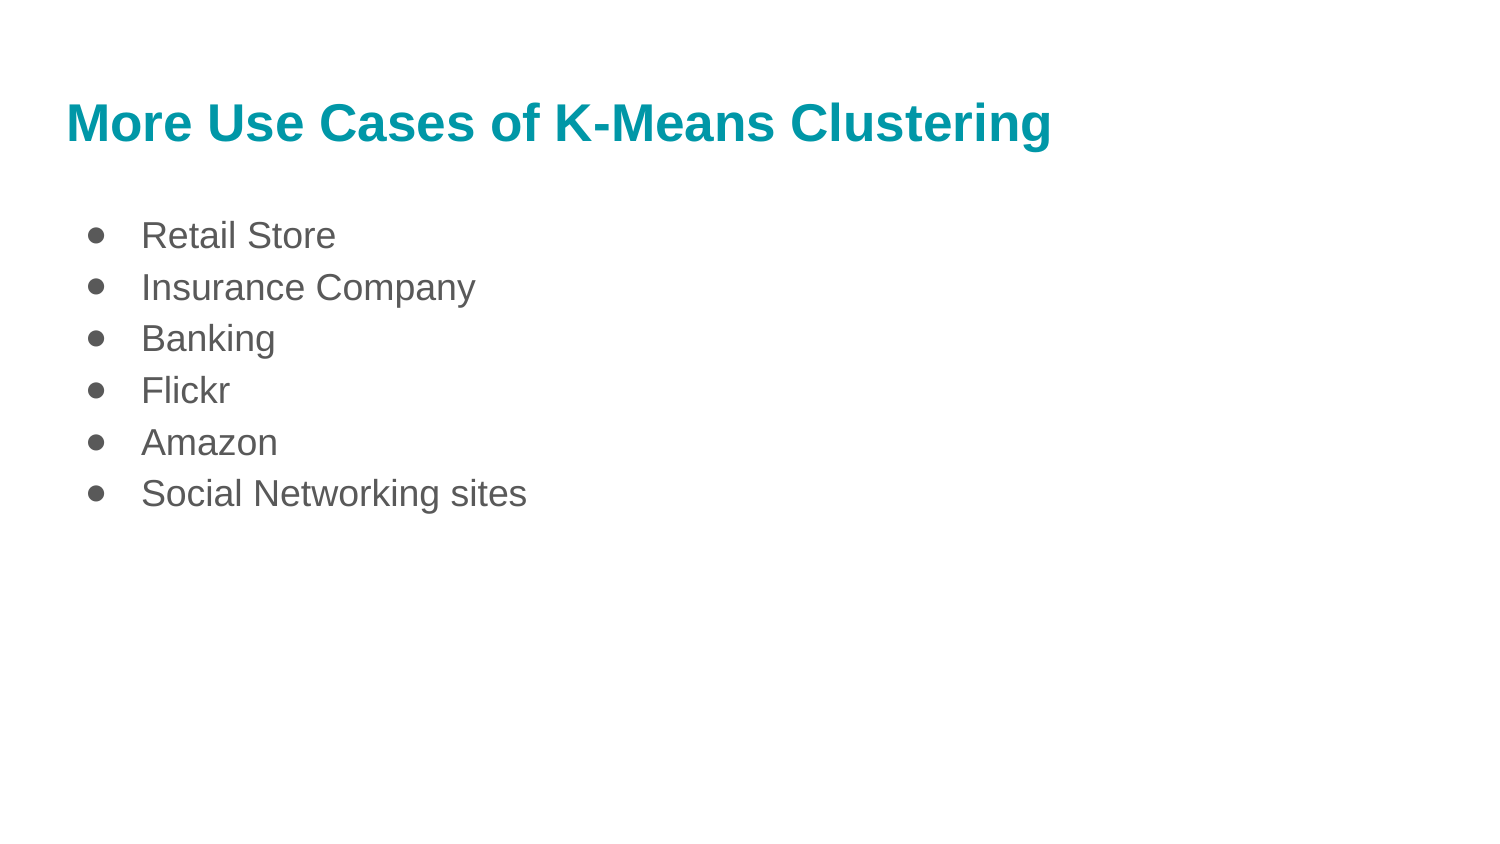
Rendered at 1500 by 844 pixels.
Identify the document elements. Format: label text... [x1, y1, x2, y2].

list Retail Store Insurance Company Banking Flickr Amazon Social Networking sites [51, 189, 1449, 750]
title More Use Cases of K-Means Clustering [51, 72, 1449, 167]
